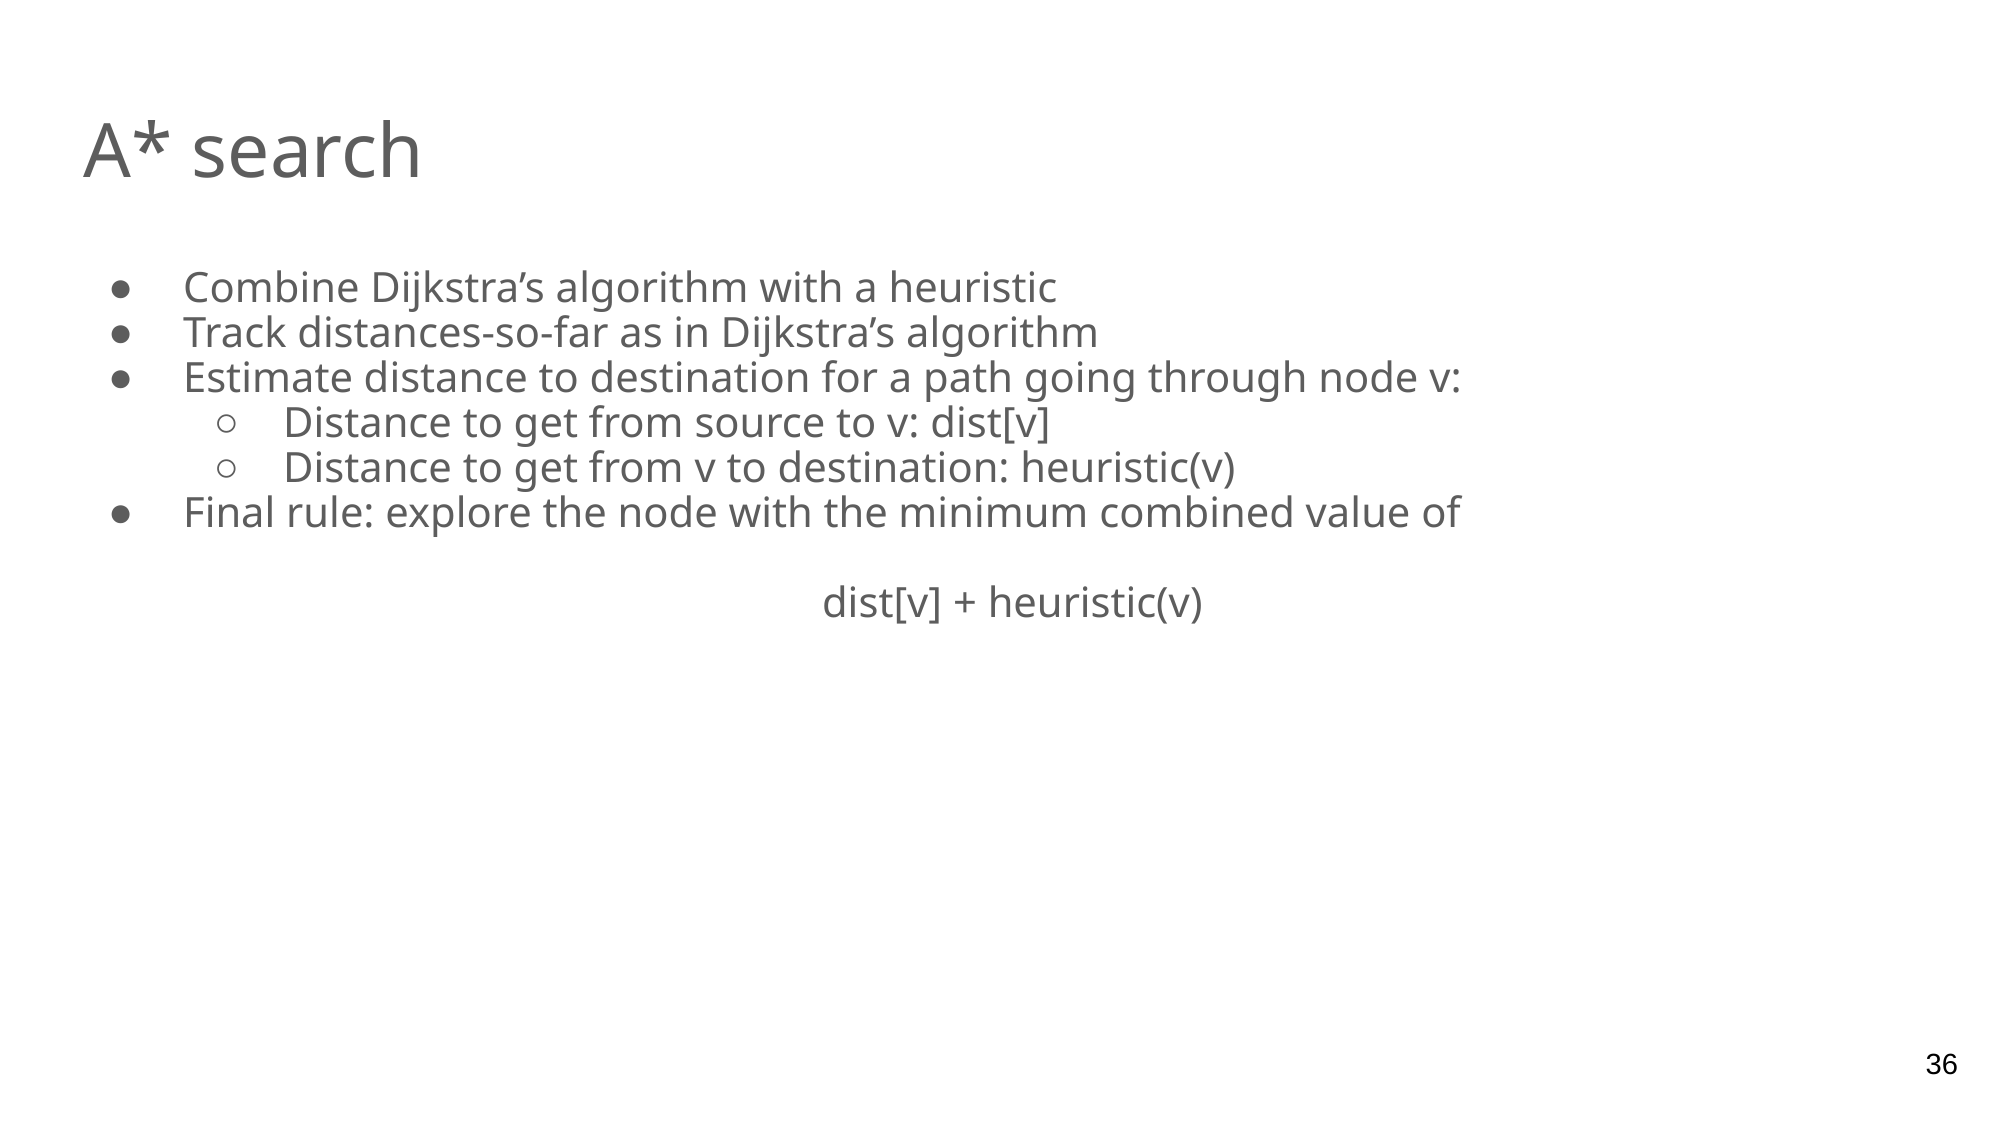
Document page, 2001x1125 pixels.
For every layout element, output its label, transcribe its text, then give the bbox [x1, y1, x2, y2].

title A* search [68, 97, 1932, 223]
list Combine Dijkstra’s algorithm with a heuristic Track distances-so-far as in Dijkstra’s algorithm Estimate distance to destination for a path going through node v: Distance to get from source to v: dist[v] Distance to get from v to destination: heuristic(v) Final rule: explore the node with the minimum combined value of dist[v] + heuristic(v) [68, 252, 1932, 1000]
slide_number 36 [1853, 1019, 1974, 1106]
